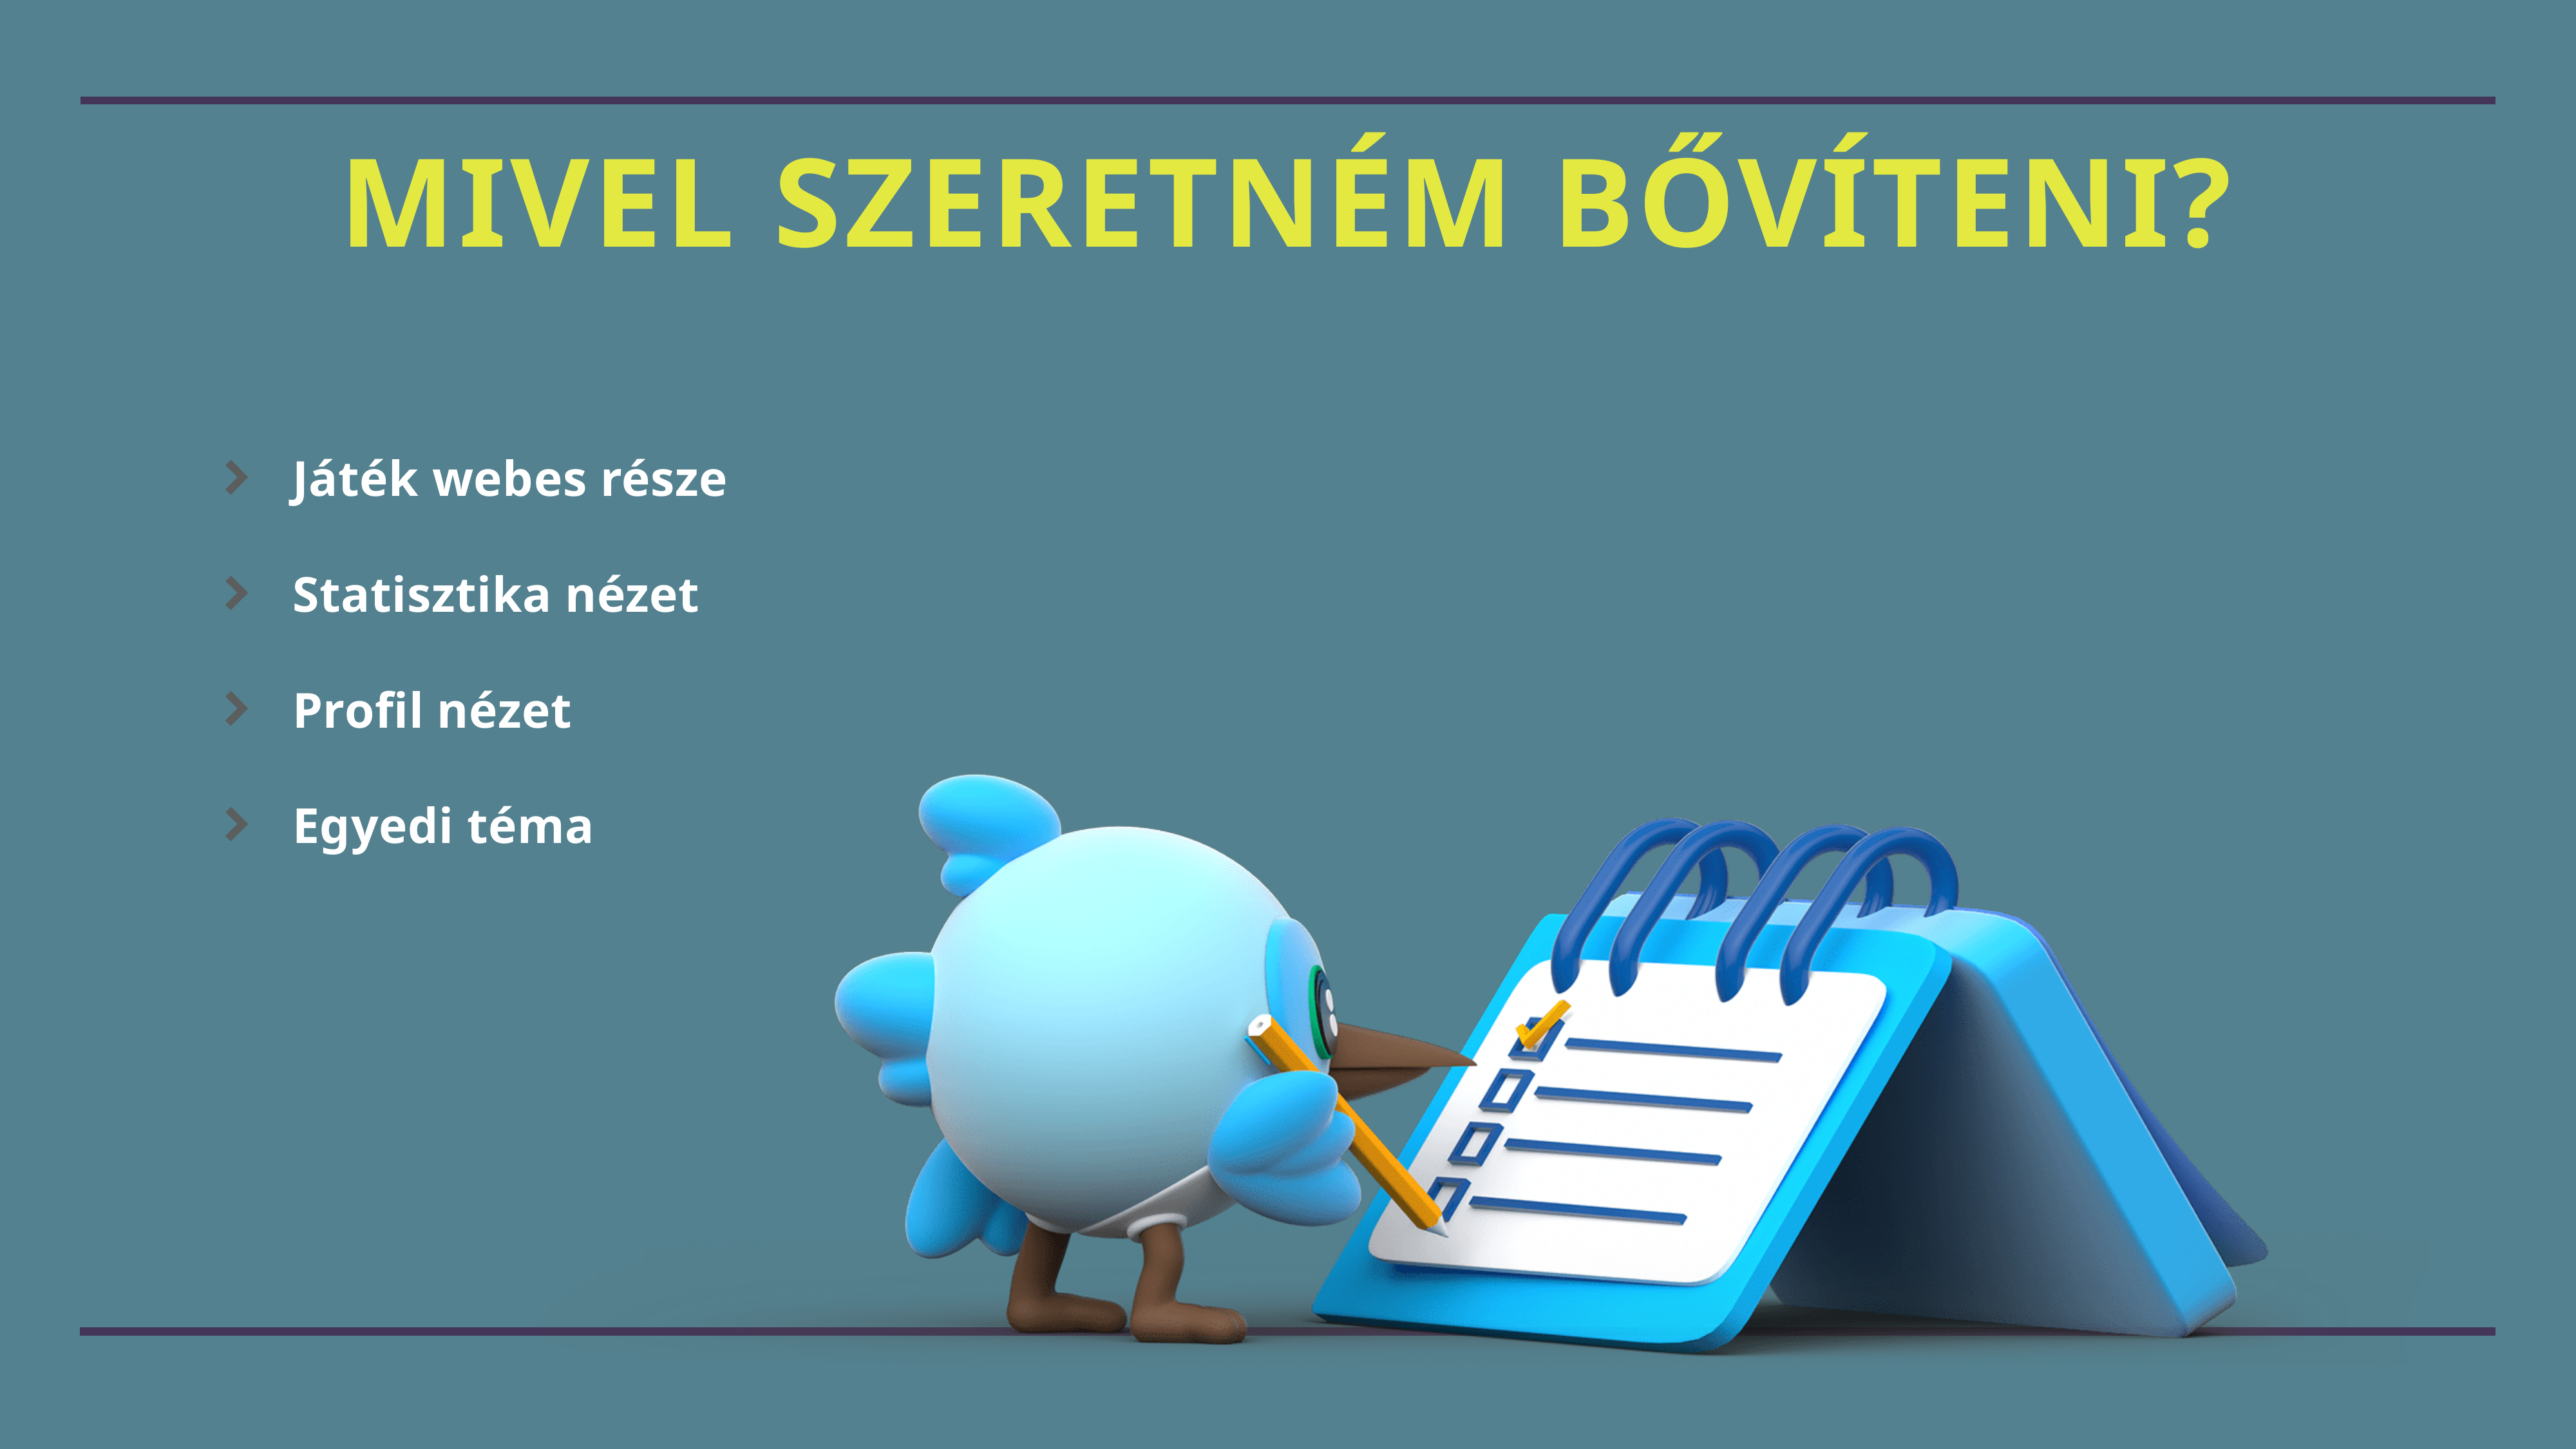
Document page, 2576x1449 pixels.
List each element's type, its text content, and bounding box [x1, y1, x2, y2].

picture [428, 375, 2576, 1449]
title Mivel szeretném bővíteni? [220, 135, 2355, 310]
list Játék webes része Statisztika nézet Profil nézet Egyedi téma [220, 442, 428, 1108]
picture [225, 576, 248, 610]
picture [225, 807, 248, 841]
picture [225, 691, 248, 726]
picture [225, 460, 248, 495]
